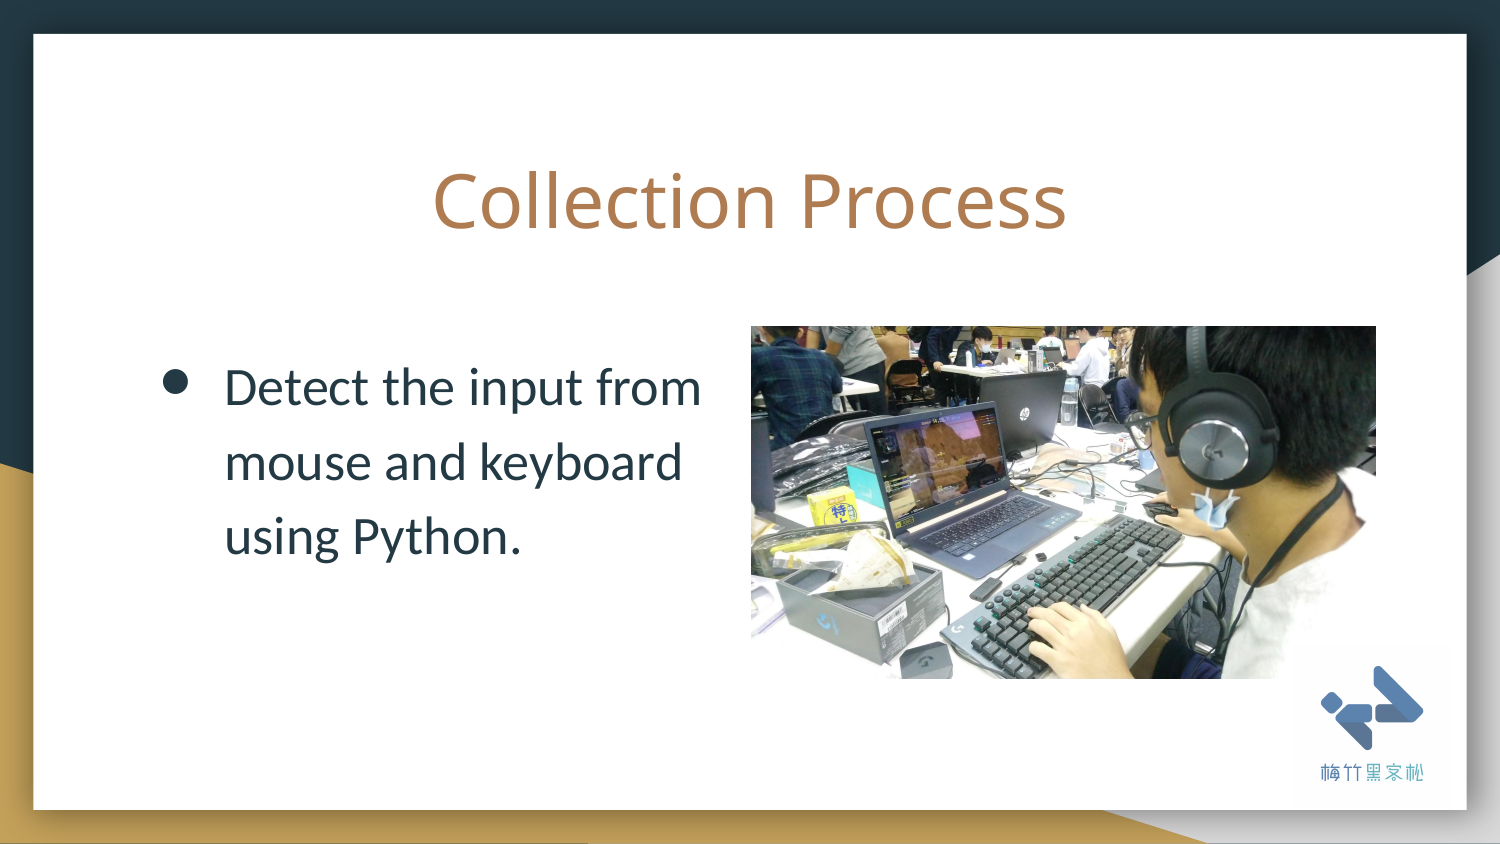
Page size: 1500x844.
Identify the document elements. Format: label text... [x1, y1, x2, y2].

list Detect the input from mouse and keyboard using Python. [134, 326, 739, 729]
picture [750, 326, 1454, 808]
title Collection Process [134, 138, 1366, 296]
